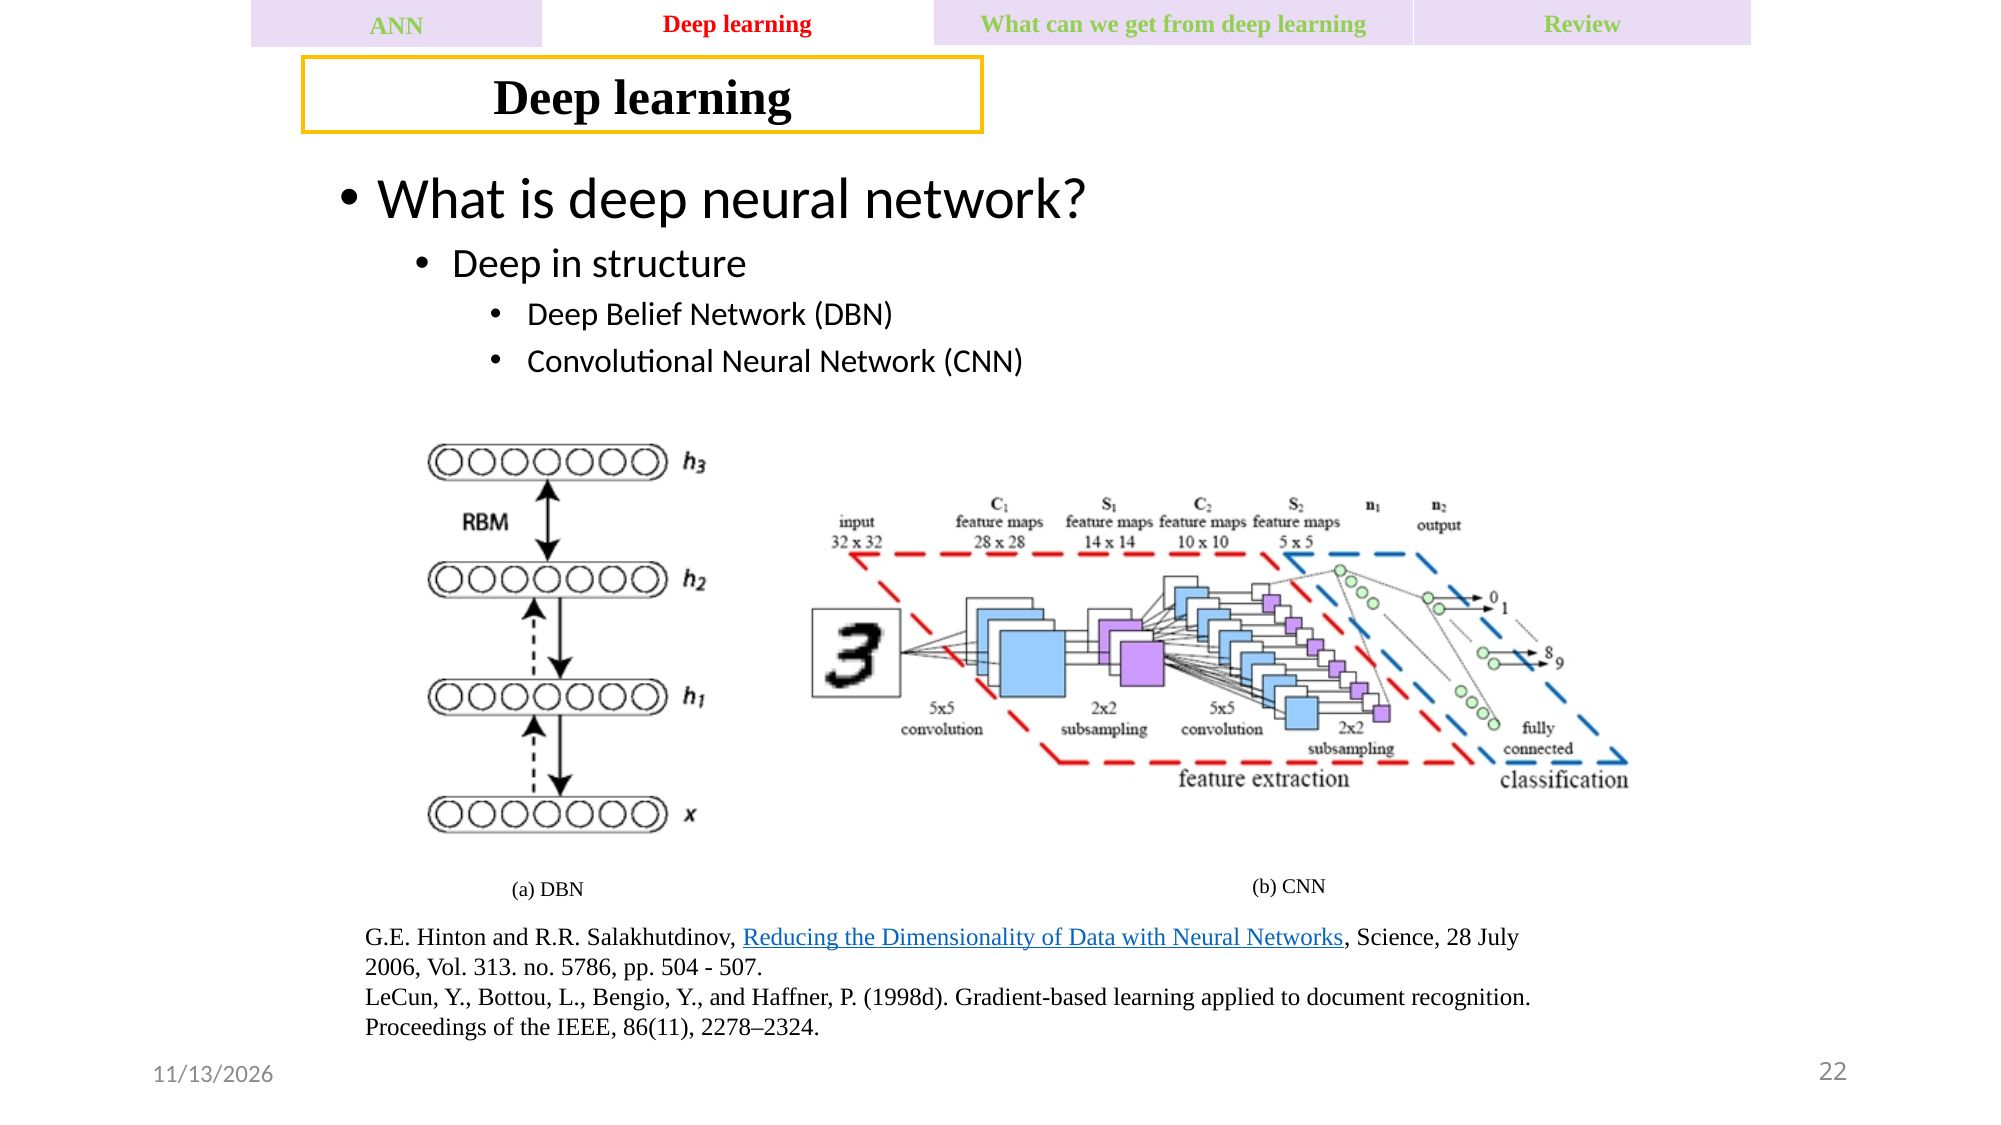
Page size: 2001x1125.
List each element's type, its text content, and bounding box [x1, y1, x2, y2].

text_box Deep learning [302, 56, 983, 133]
text_box What can we get from deep learning [933, 0, 1414, 46]
slide_number 22 [1412, 1042, 1863, 1103]
picture [350, 405, 1658, 848]
text_box ANN [251, 0, 542, 47]
text_box (a) DBN [497, 868, 616, 909]
text_box Review [1414, 0, 1751, 46]
text_box G.E. Hinton and R.R. Salakhutdinov, Reducing the Dimensionality of Data with Neural Networks, Science, 28 July 2006, Vol. 313. no. 5786, pp. 504 - 507. LeCun, Y., Bottou, L., Bengio, Y., and Haffner, P. (1998d). Gradient-based learning applied to document recognition. Proceedings of the IEEE, 86(11), 2278–2324. [350, 913, 1550, 1078]
text_box Deep learning [541, 0, 933, 46]
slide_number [137, 1042, 588, 1103]
list What is deep neural network? Deep in structure Deep Belief Network (DBN) Convolutional Neural Network (CNN) [324, 160, 1675, 1005]
text_box (b) CNN [1237, 865, 1357, 906]
